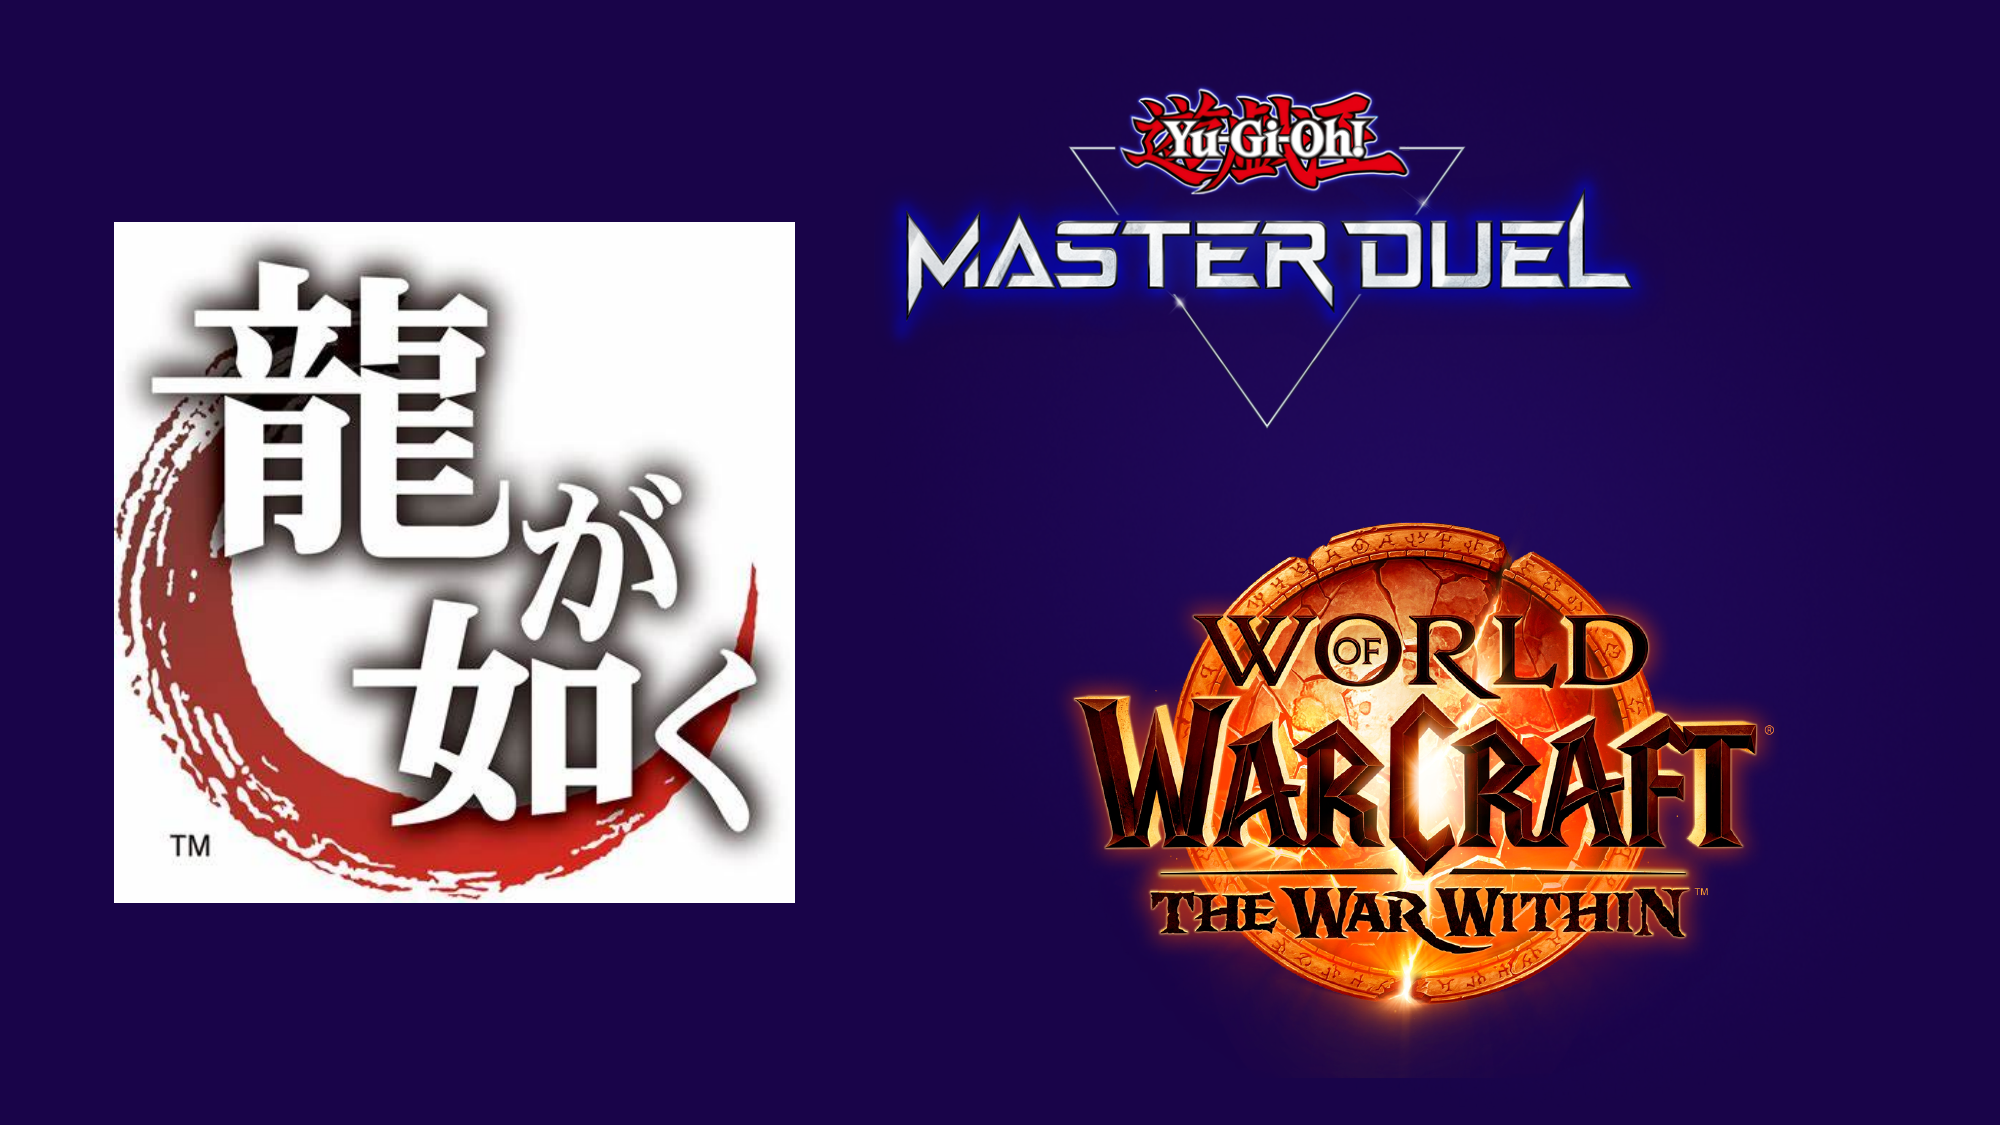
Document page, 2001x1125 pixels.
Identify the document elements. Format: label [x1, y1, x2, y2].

picture [860, 0, 2000, 1125]
picture [114, 222, 795, 903]
